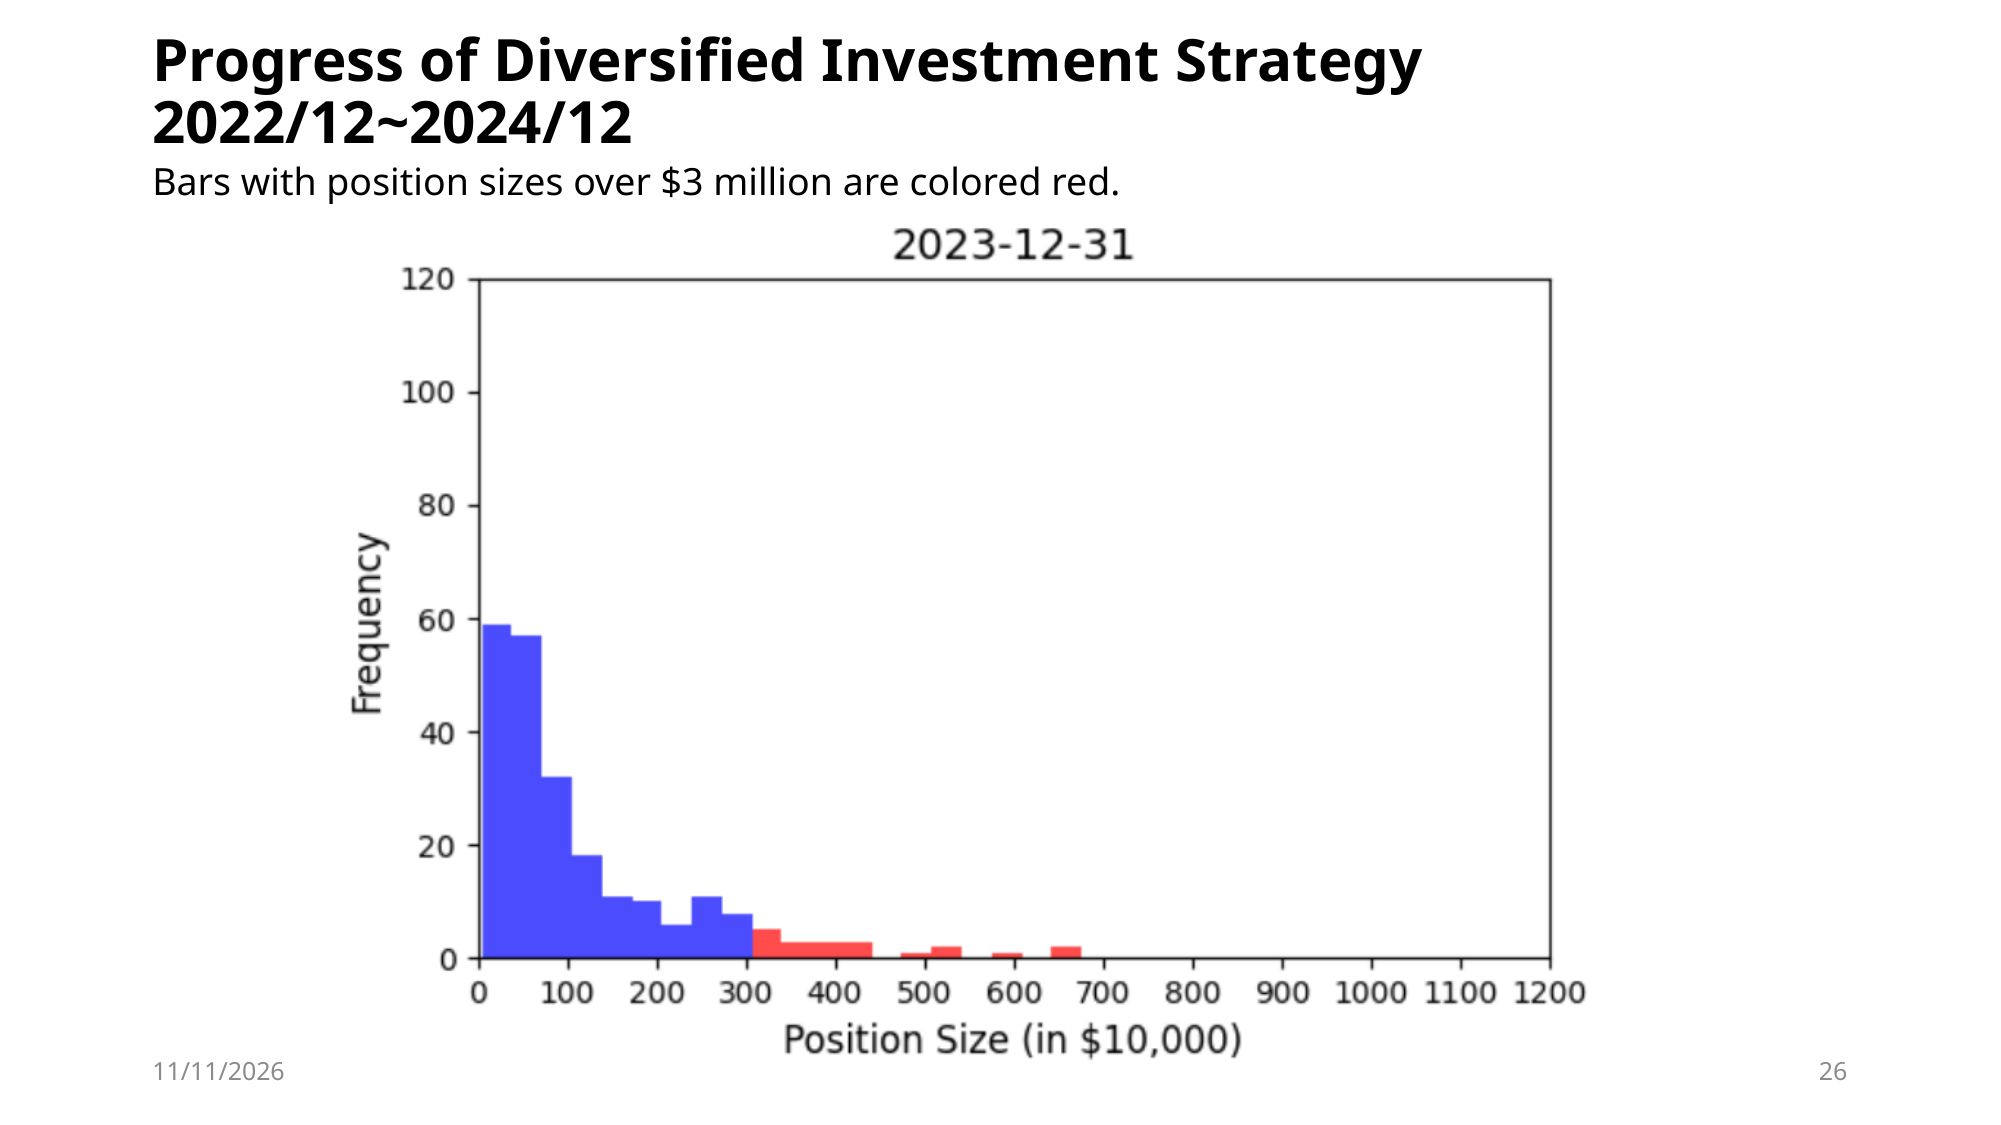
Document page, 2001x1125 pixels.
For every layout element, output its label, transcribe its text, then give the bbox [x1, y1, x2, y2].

text_box Bars with position sizes over $3 million are colored red. [137, 150, 1138, 211]
slide_number 26 [1412, 1042, 1863, 1103]
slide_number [137, 1042, 588, 1103]
title Progress of Diversified Investment Strategy 2022/12~2024/12 [137, 22, 1863, 165]
picture [332, 224, 1615, 1075]
